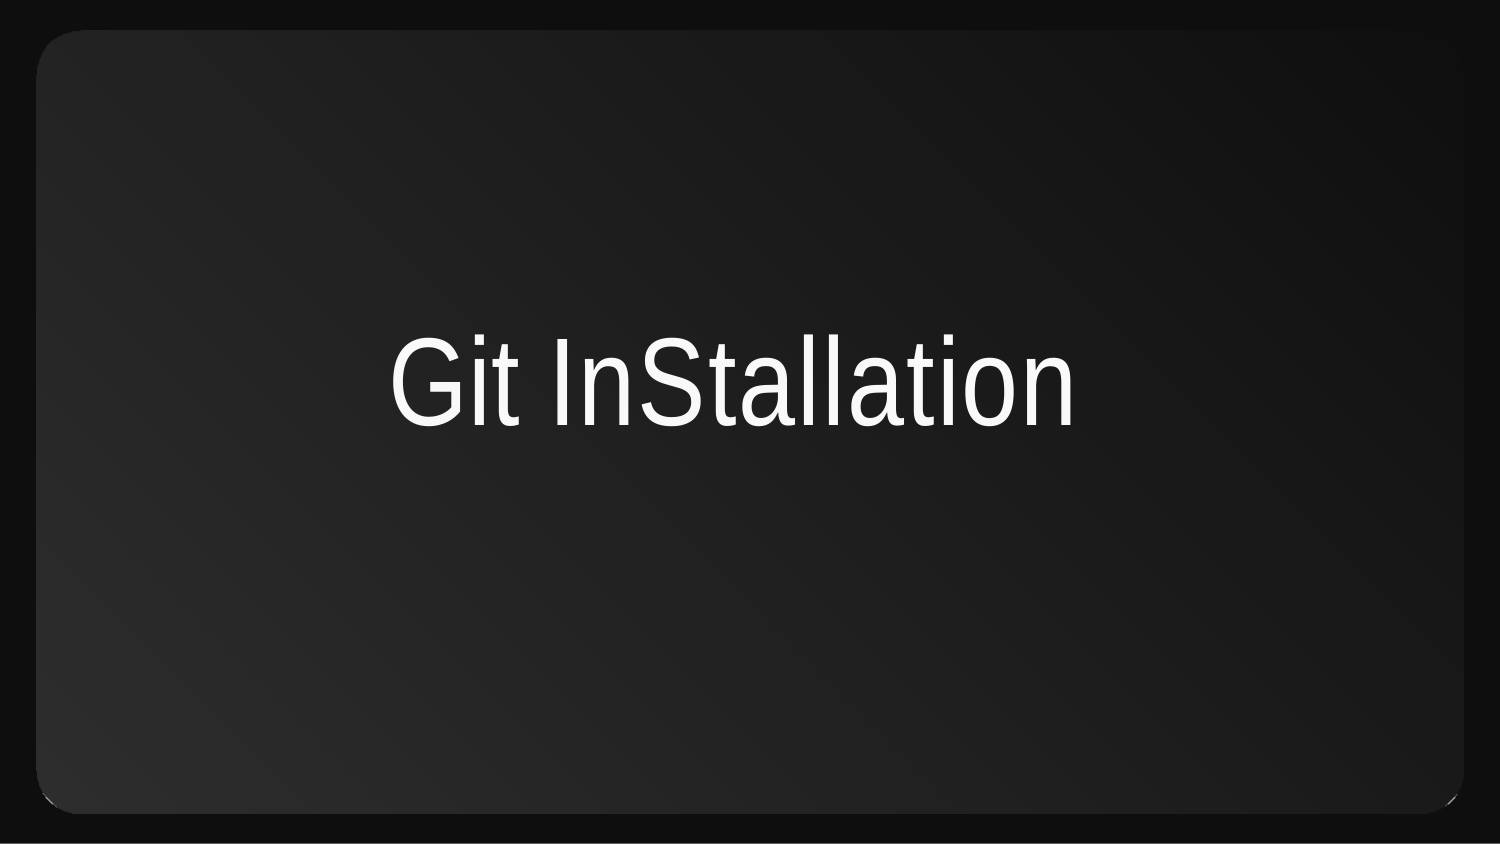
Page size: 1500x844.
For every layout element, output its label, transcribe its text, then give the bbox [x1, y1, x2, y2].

title Git InStallation [247, 40, 1253, 451]
picture [36, 29, 1464, 814]
